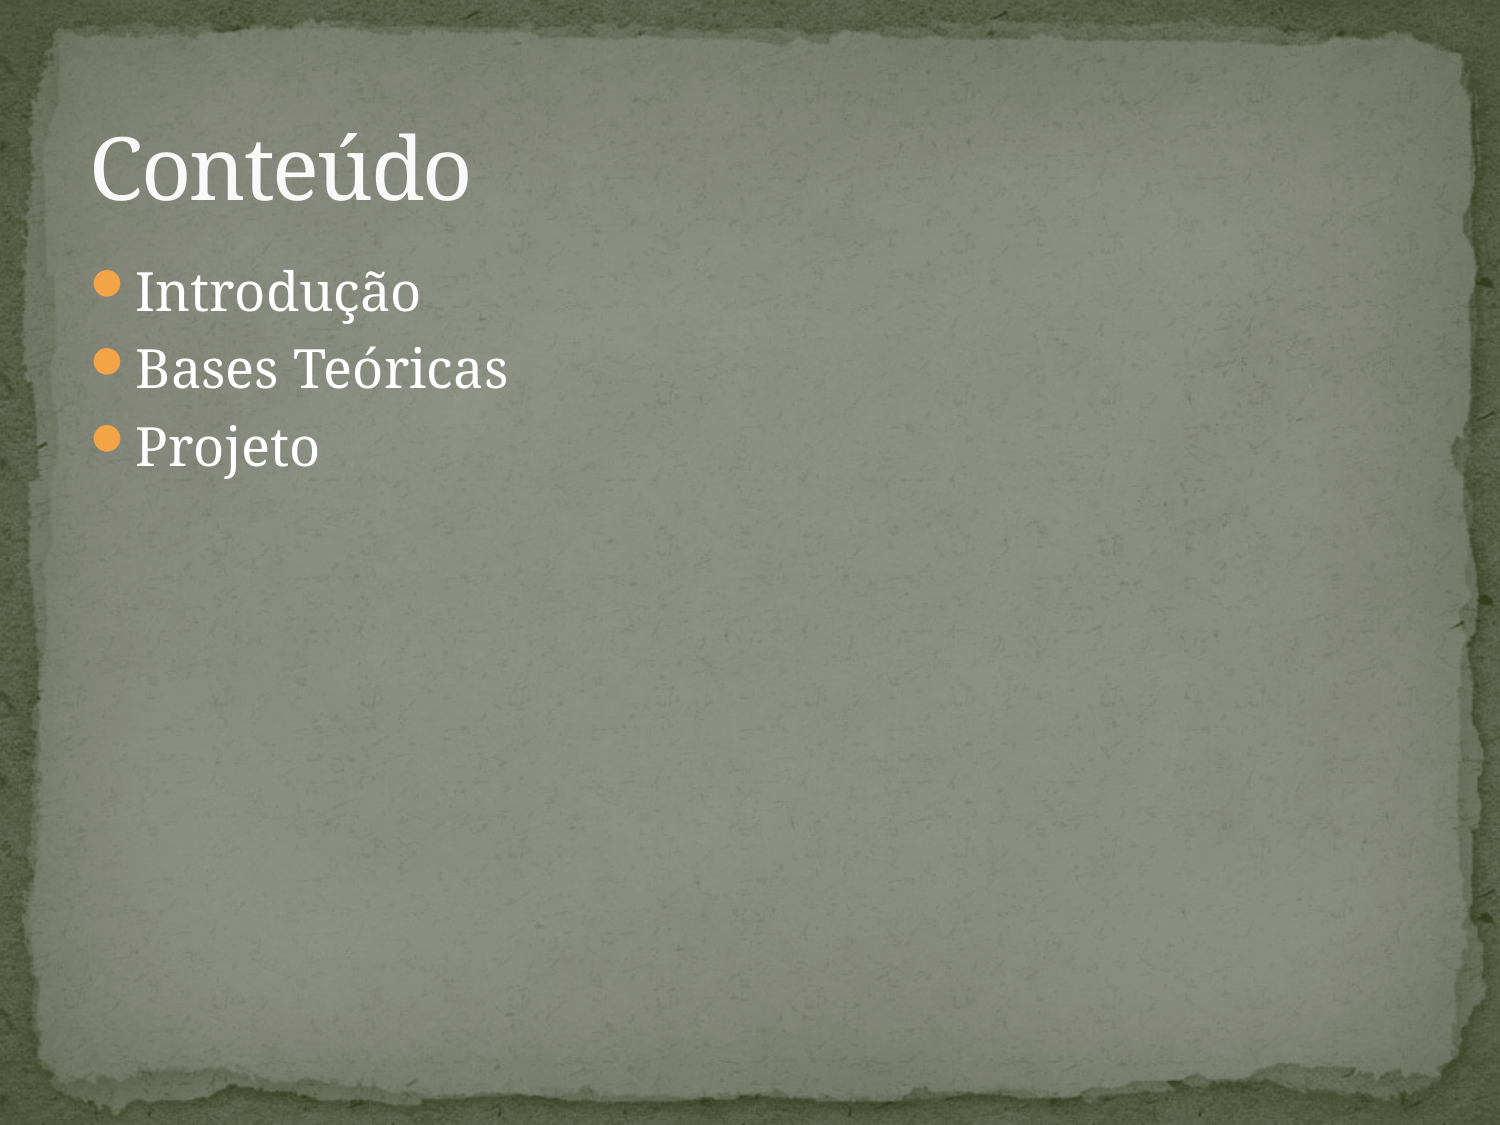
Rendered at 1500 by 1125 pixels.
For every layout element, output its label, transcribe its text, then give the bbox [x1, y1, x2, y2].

list Introdução Bases Teóricas Projeto [75, 249, 1425, 1000]
title Conteúdo [74, 24, 1425, 225]
